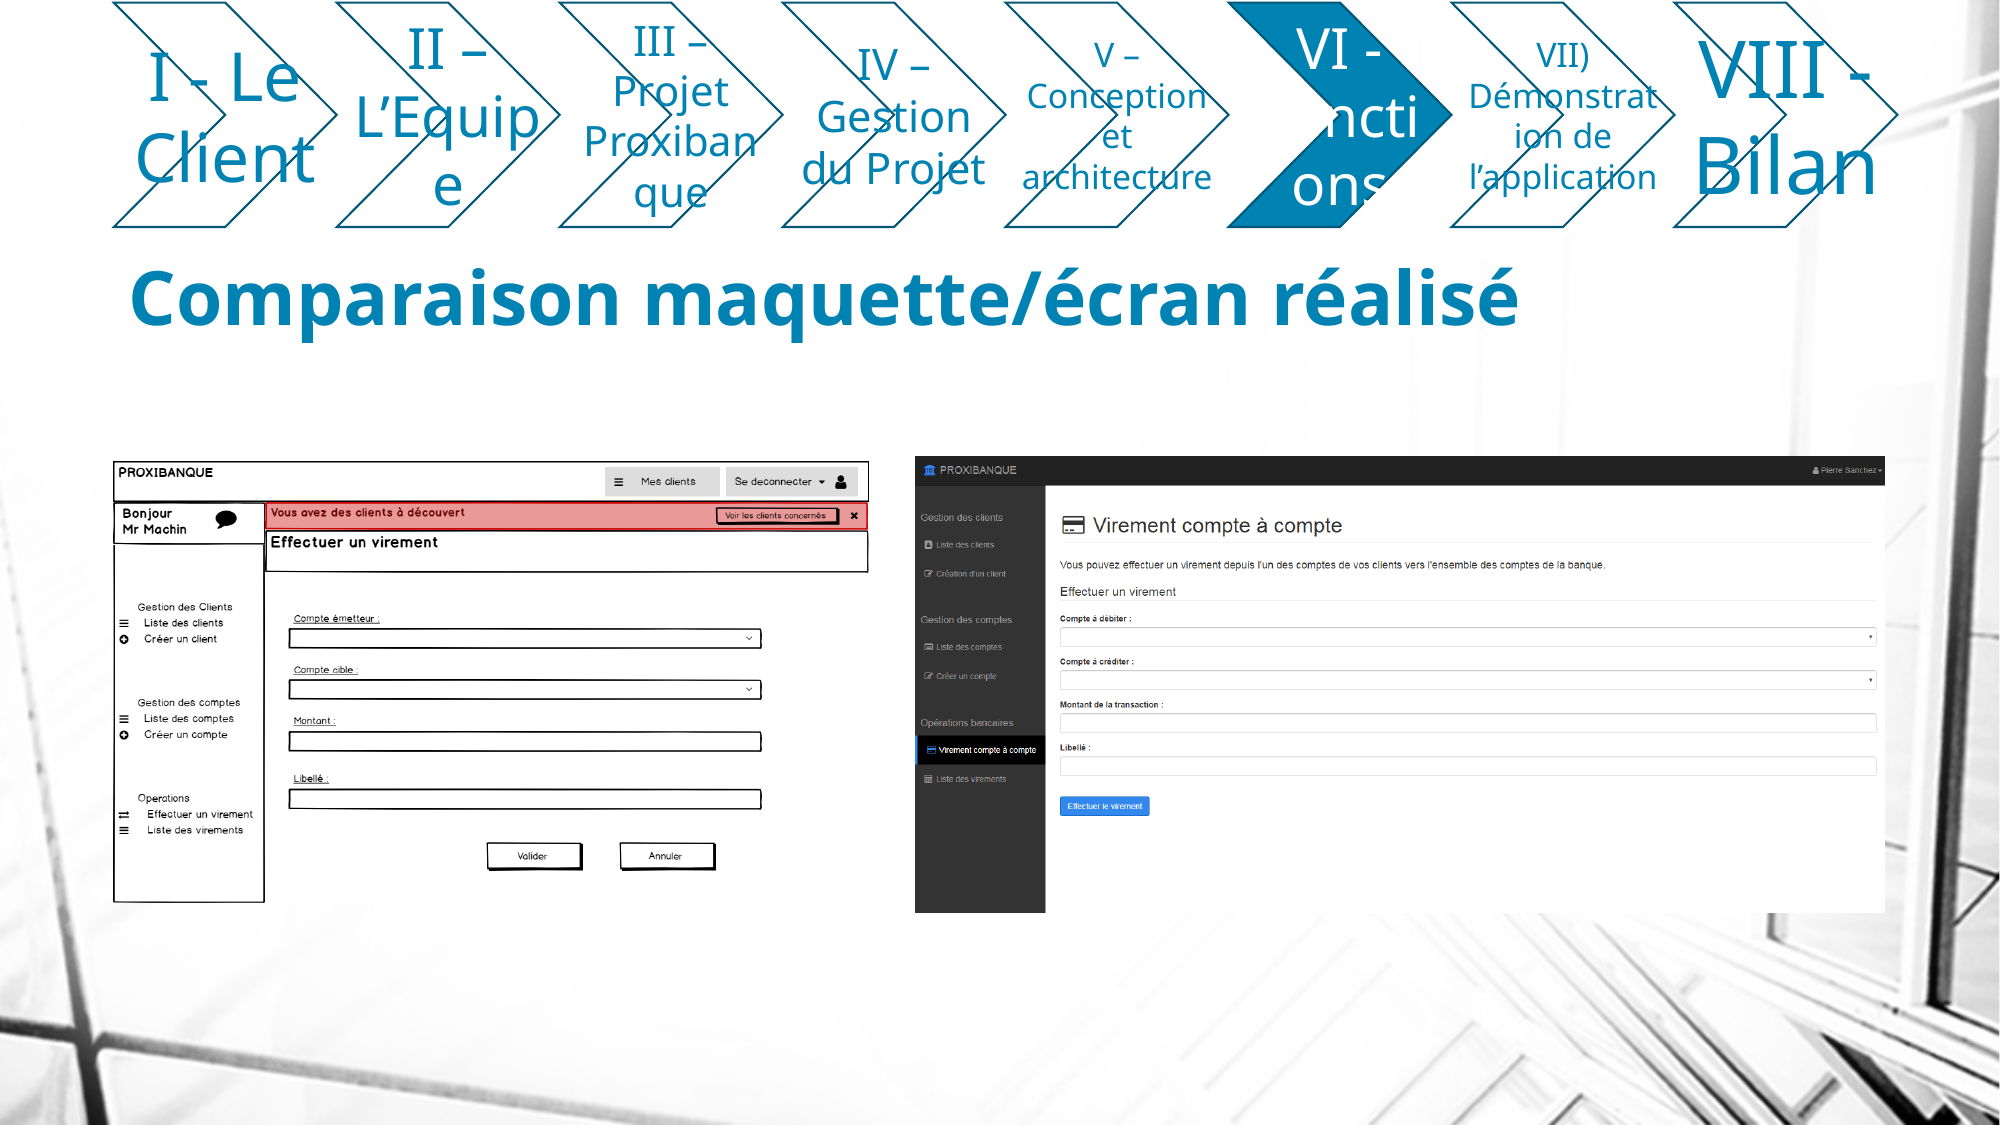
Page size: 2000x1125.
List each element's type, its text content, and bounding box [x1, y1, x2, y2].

title Comparaison maquette/écran réalisé [113, 227, 1539, 348]
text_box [113, 2, 1898, 227]
picture [0, 0, 2000, 1125]
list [113, 461, 869, 903]
